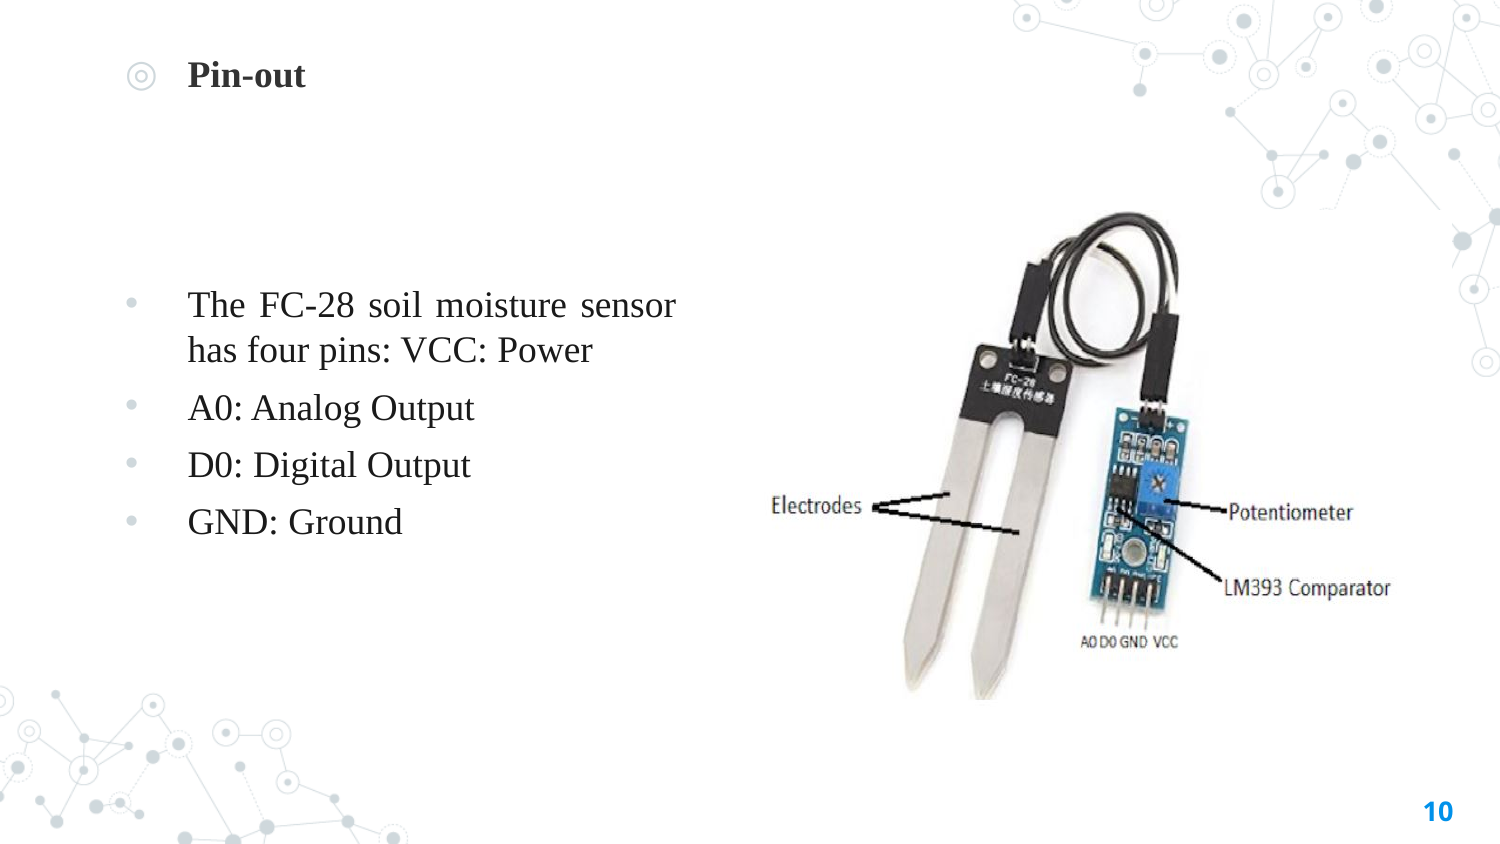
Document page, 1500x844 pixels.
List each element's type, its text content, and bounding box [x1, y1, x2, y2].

list Pin-out The FC-28 soil moisture sensor has four pins: VCC: Power A0: Analog Output D0: Digital Output GND: Ground [97, 34, 692, 812]
slide_number 10 [1378, 779, 1469, 844]
picture [0, 0, 1500, 844]
